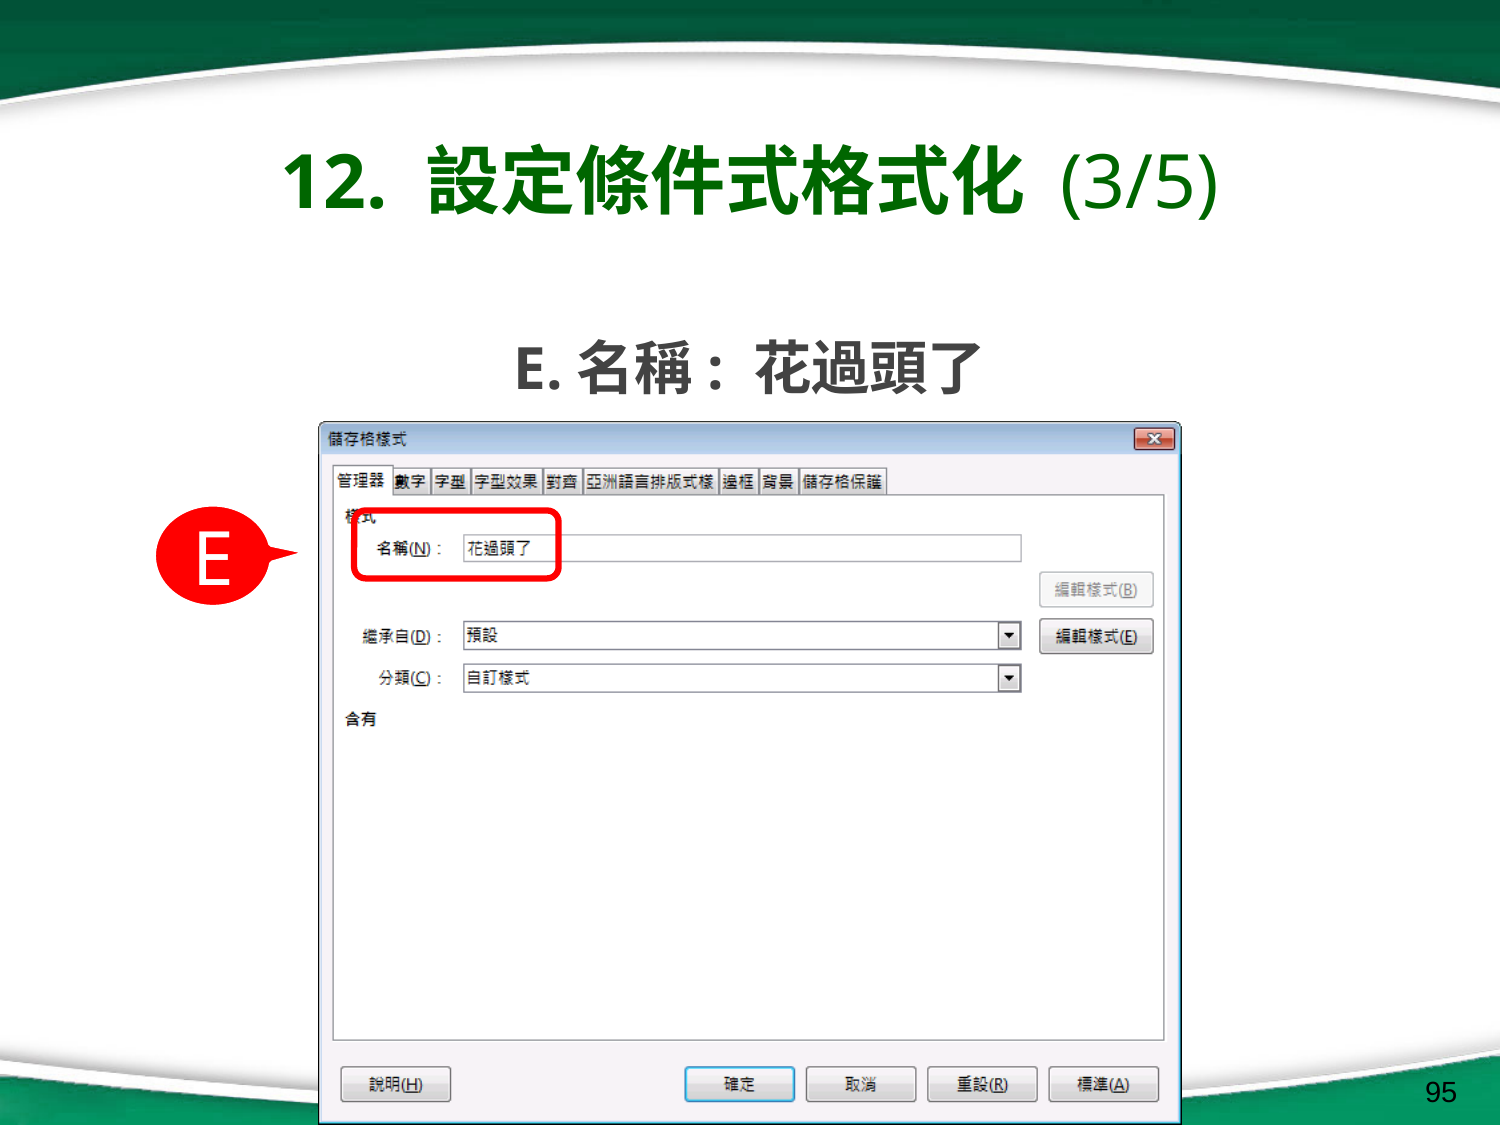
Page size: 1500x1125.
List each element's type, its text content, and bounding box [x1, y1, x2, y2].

picture [0, 0, 1500, 1125]
slide_number ‹#› [1410, 1056, 1500, 1125]
title 12. 設定條件式格式化 (3/5) [51, 112, 1449, 245]
subtitle E.名稱: 花過頭了 [51, 245, 1449, 417]
text_box E [152, 503, 312, 608]
